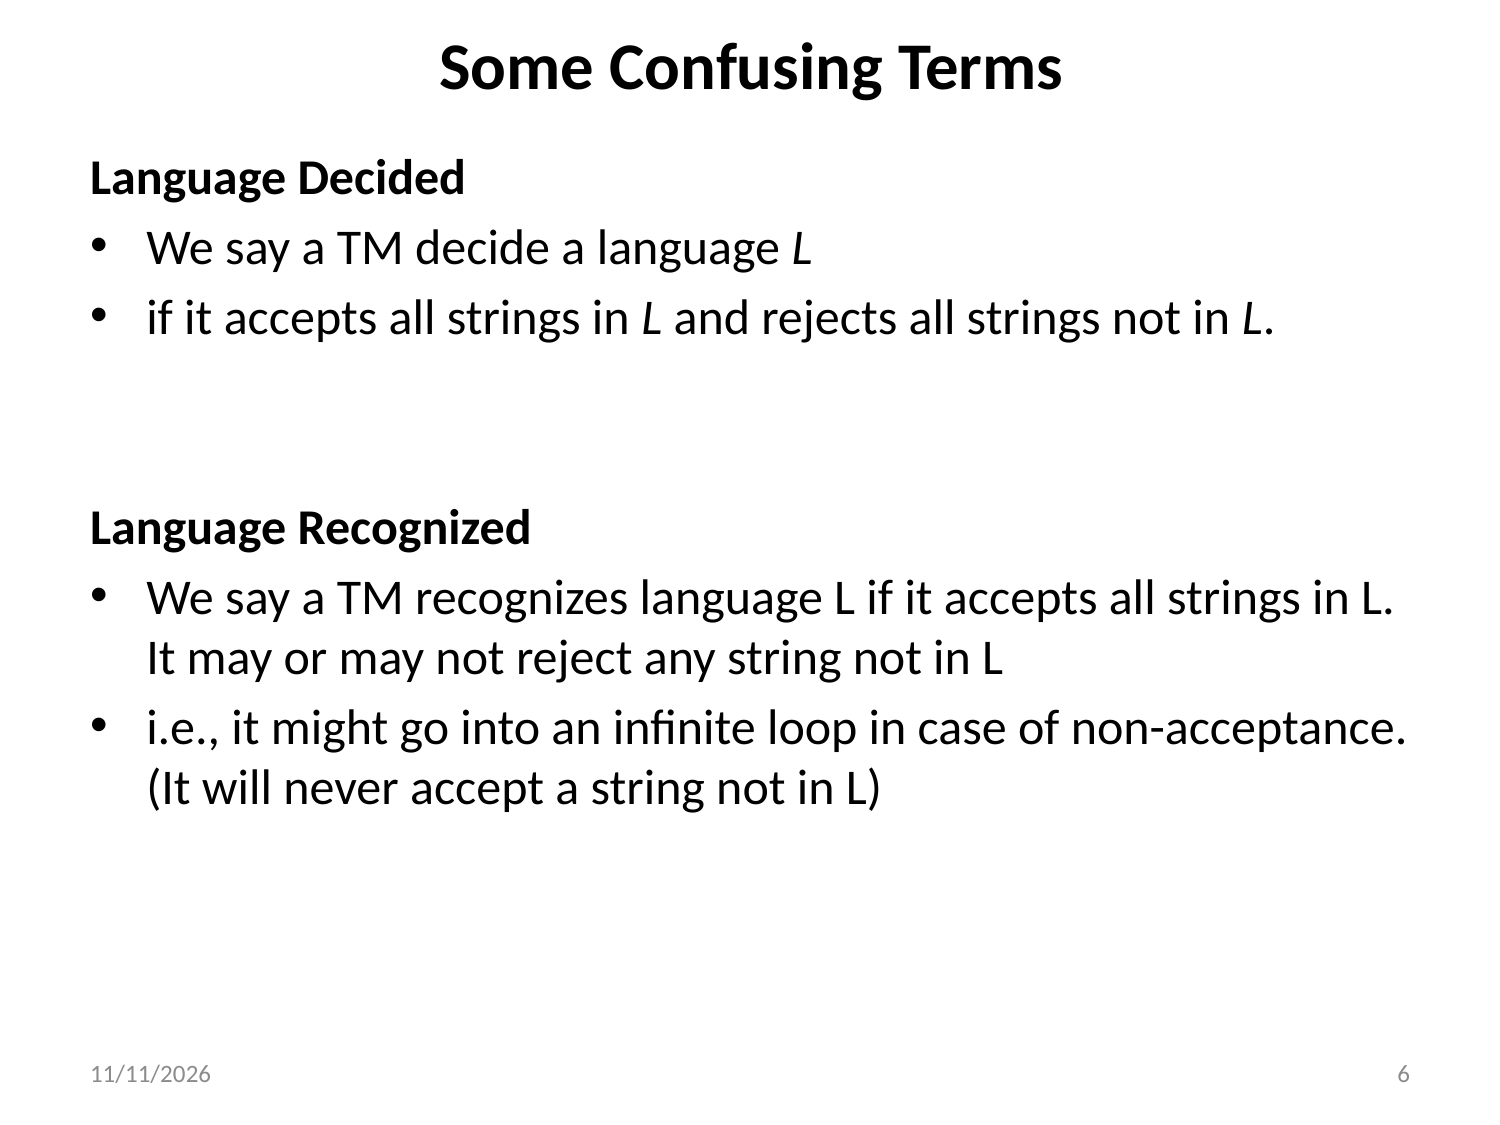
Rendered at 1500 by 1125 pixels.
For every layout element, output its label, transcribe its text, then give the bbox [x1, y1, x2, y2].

slide_number 6 [1074, 1042, 1425, 1103]
title Some Confusing Terms [76, 0, 1427, 126]
list Language Decided We say a TM decide a language L if it accepts all strings in L and rejects all strings not in L. Language Recognized We say a TM recognizes language L if it accepts all strings in L. It may or may not reject any string not in L i.e., it might go into an infinite loop in case of non-acceptance. (It will never accept a string not in L) [75, 137, 1425, 1005]
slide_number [75, 1042, 425, 1103]
